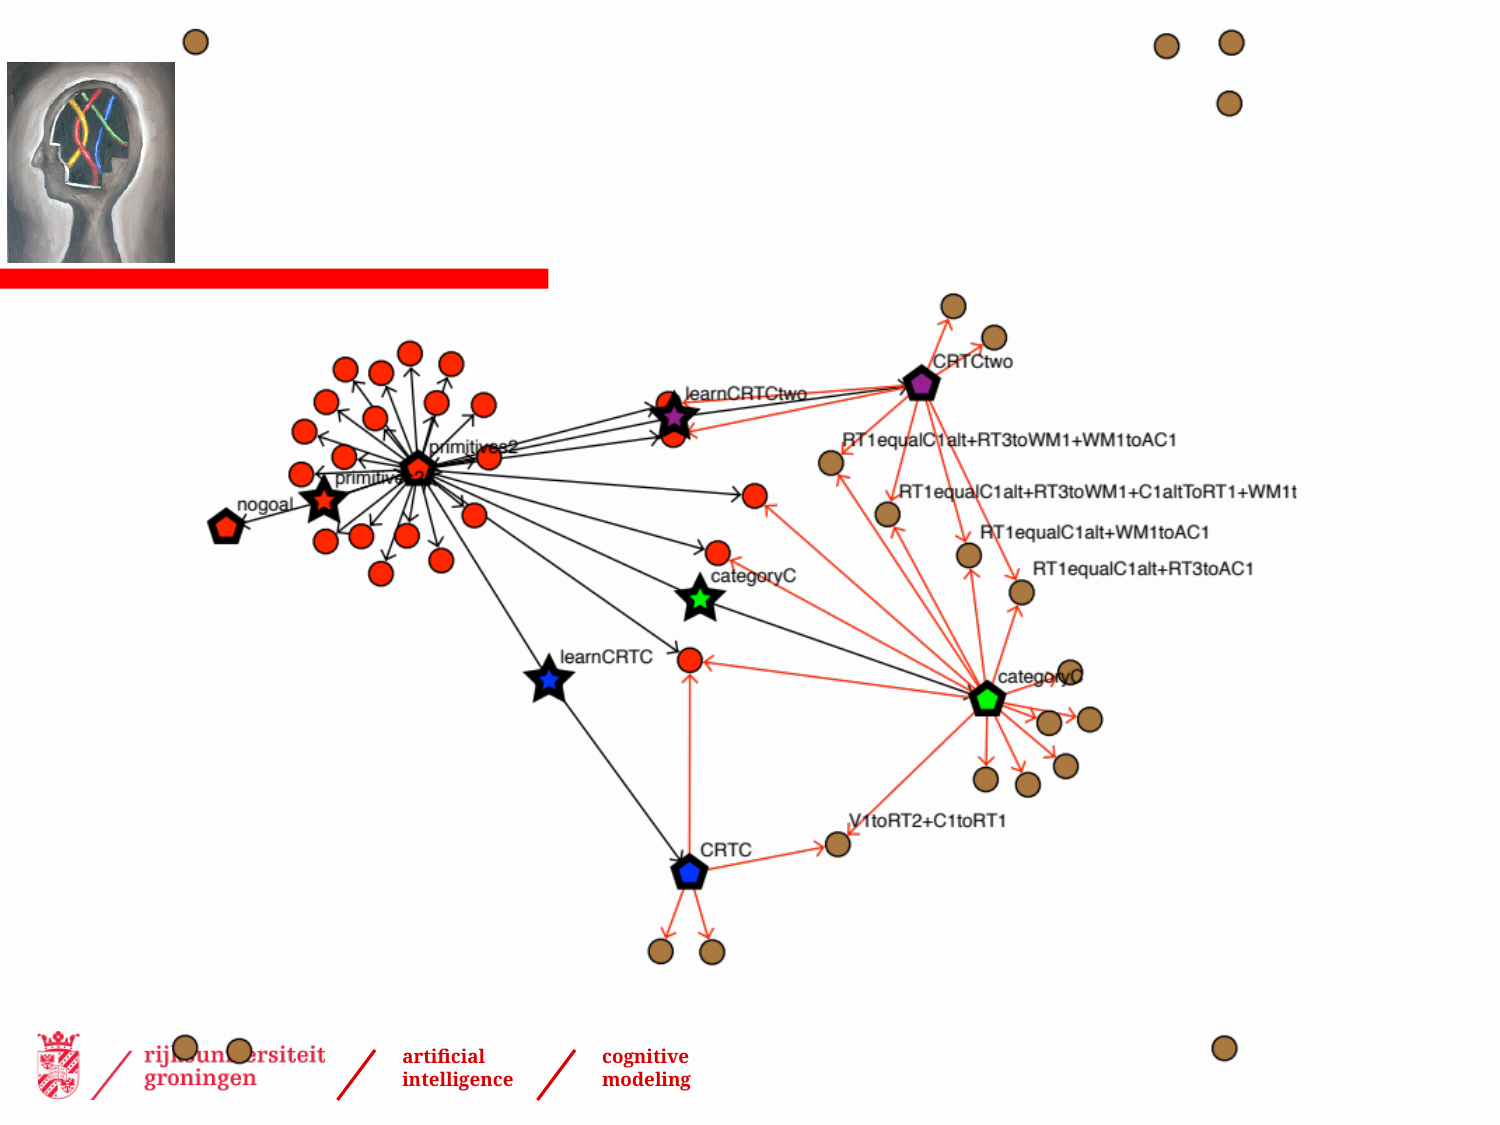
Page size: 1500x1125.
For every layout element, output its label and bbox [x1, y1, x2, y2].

picture [7, 0, 1297, 1102]
